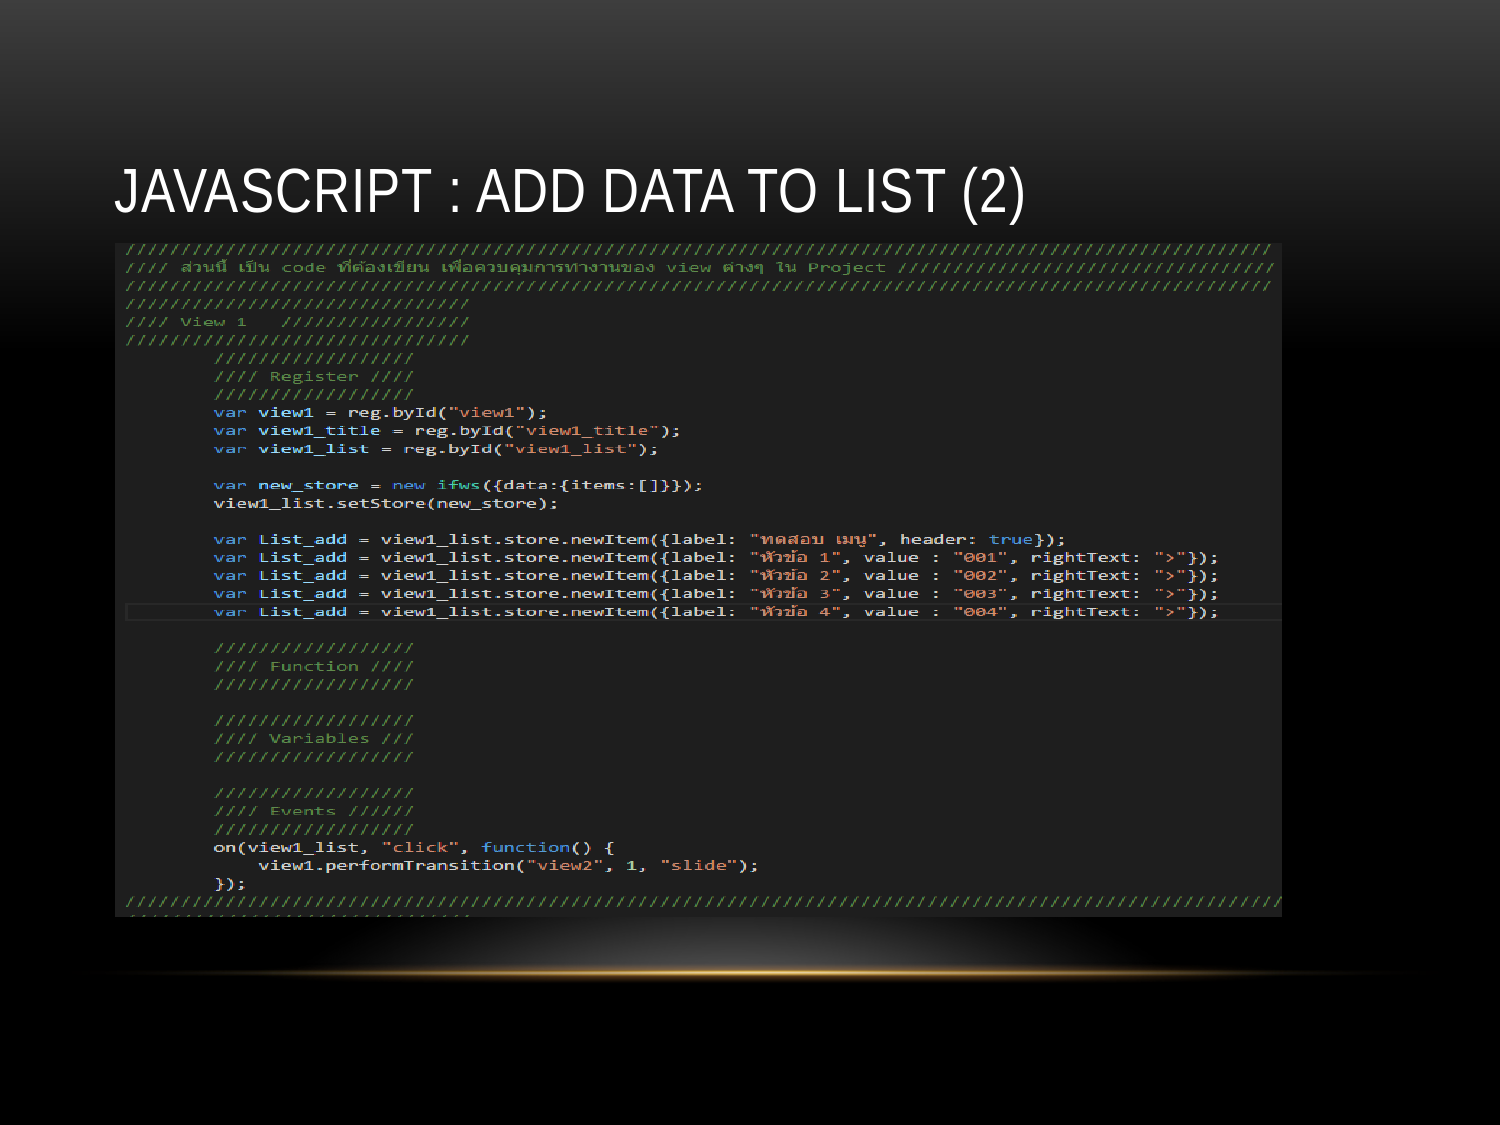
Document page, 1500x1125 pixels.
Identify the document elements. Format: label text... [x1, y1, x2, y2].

title Javascript : add data to list (2) [99, 45, 1400, 233]
picture [0, 0, 1500, 1125]
